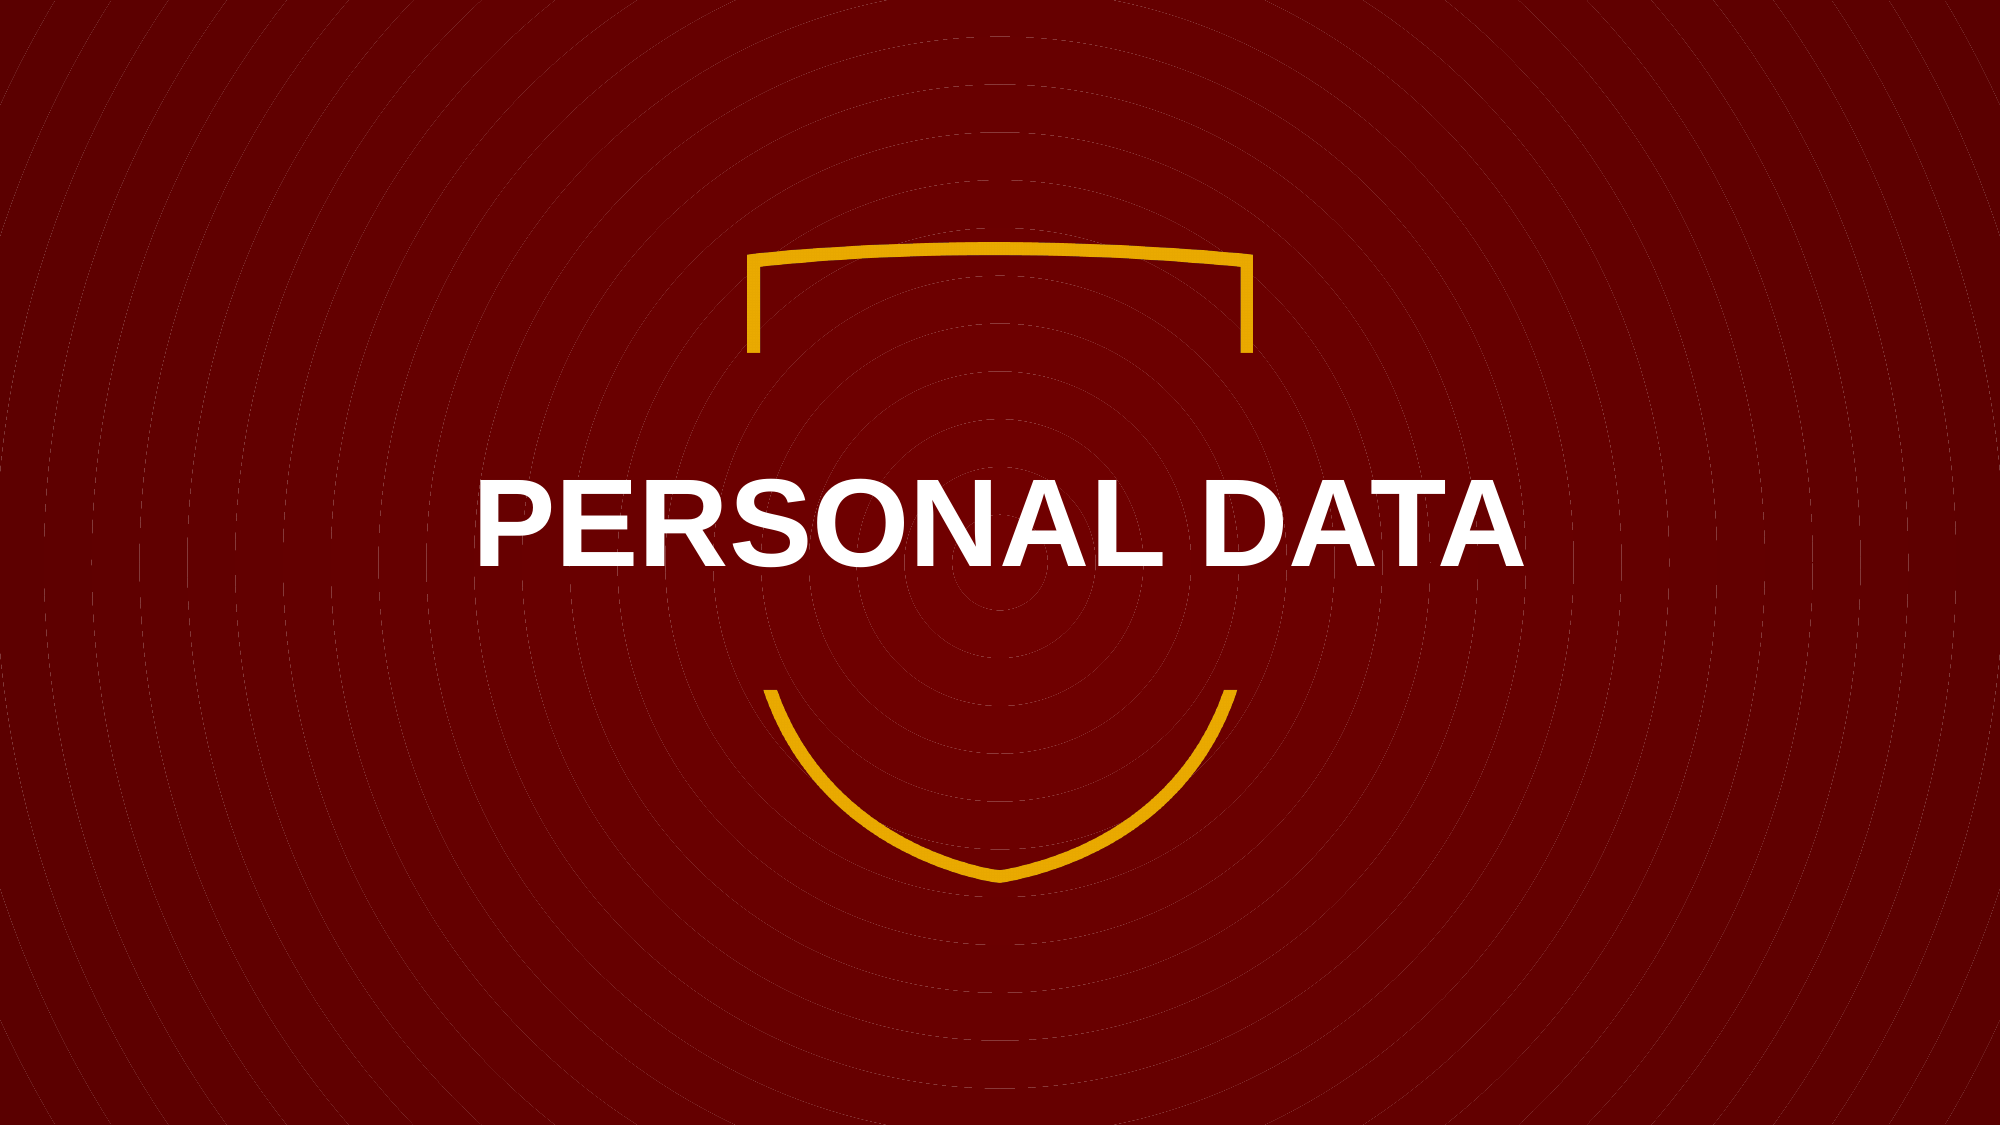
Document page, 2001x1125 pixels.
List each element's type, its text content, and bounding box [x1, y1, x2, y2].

picture [747, 242, 1253, 264]
title PERSONAL DATA [288, 264, 1712, 769]
picture [747, 769, 1253, 883]
